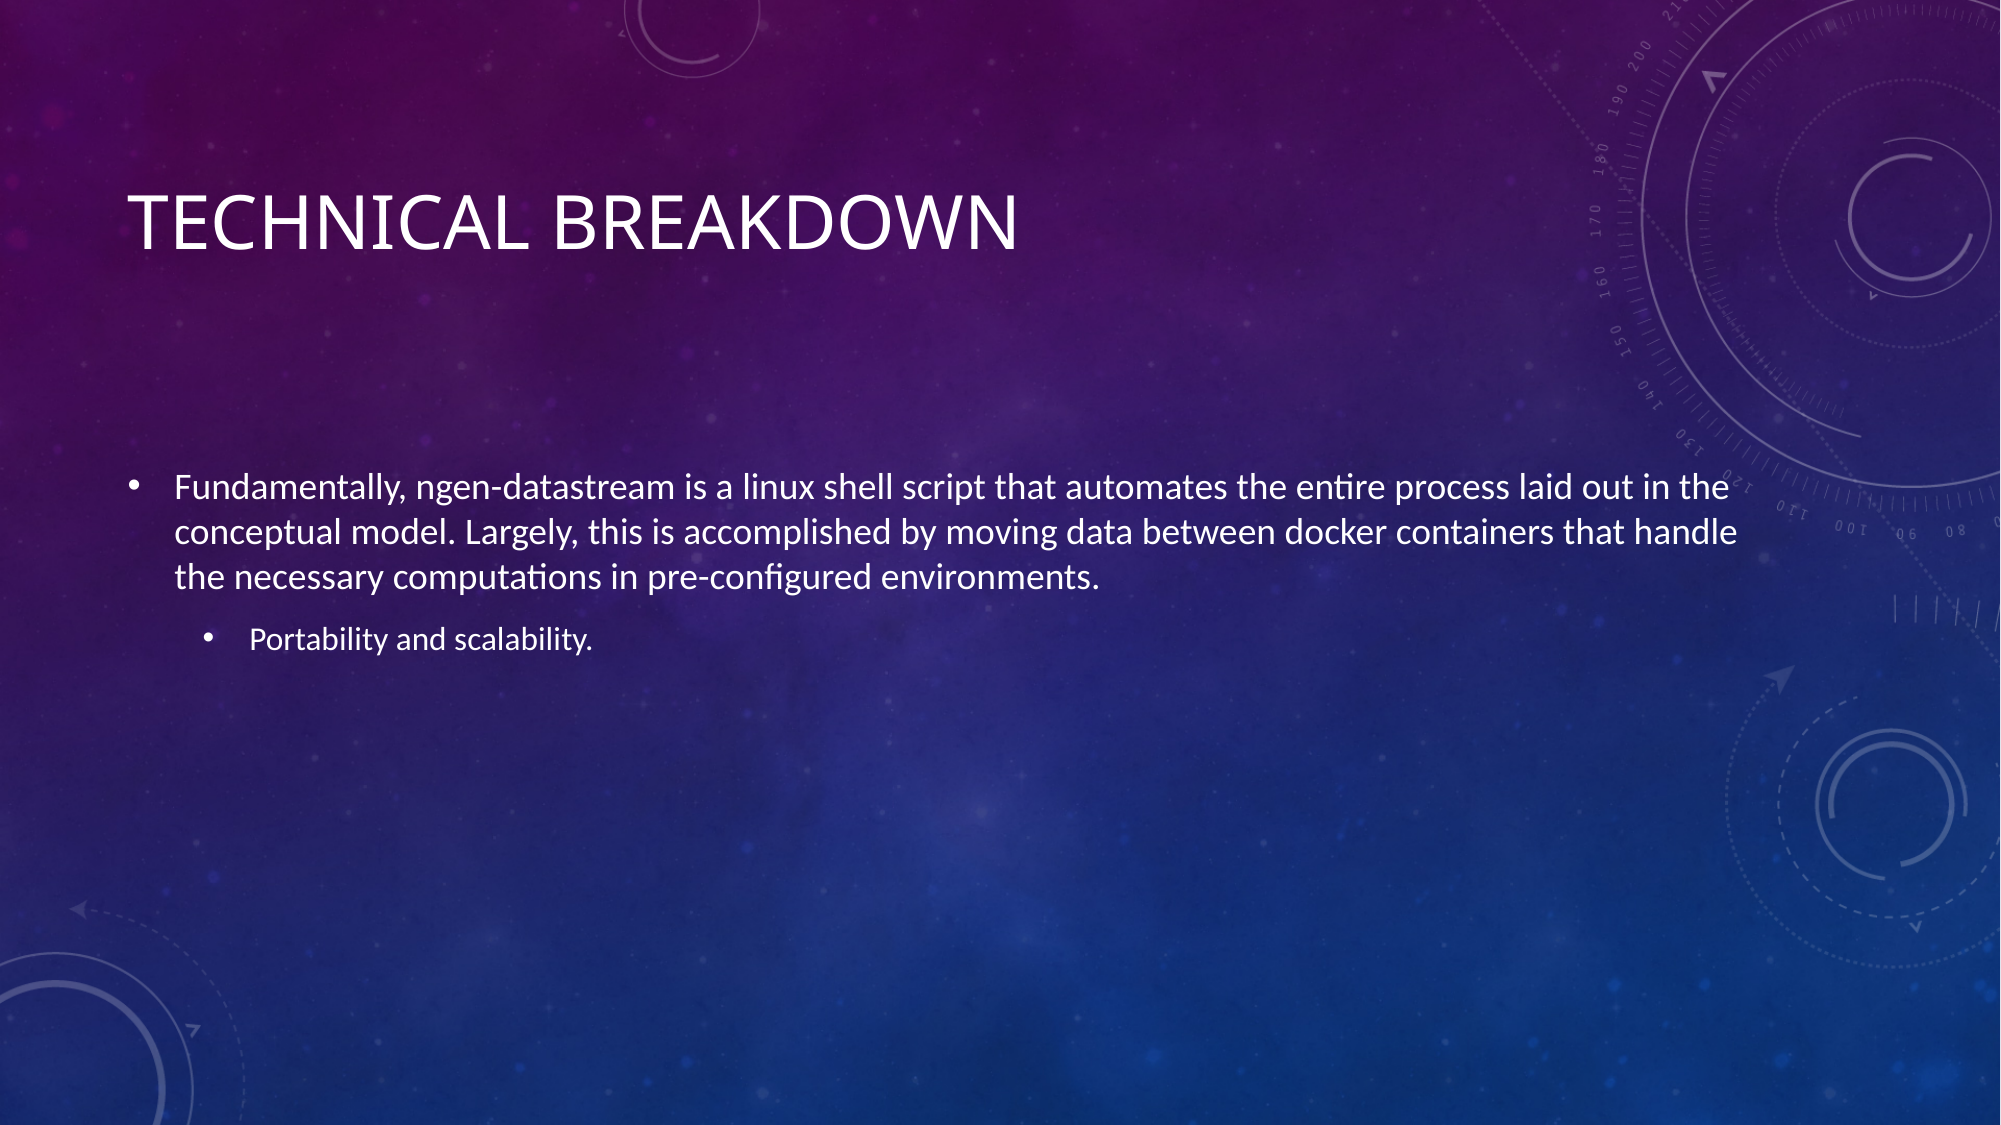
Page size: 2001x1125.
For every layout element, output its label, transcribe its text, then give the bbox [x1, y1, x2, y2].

picture [0, 0, 2001, 1125]
list Fundamentally, ngen-datastream is a linux shell script that automates the entire process laid out in the conceptual model. Largely, this is accomplished by moving data between docker containers that handle the necessary computations in pre-configured environments. Portability and scalability. [112, 351, 1775, 768]
title Technical breakdown [112, 99, 1775, 339]
